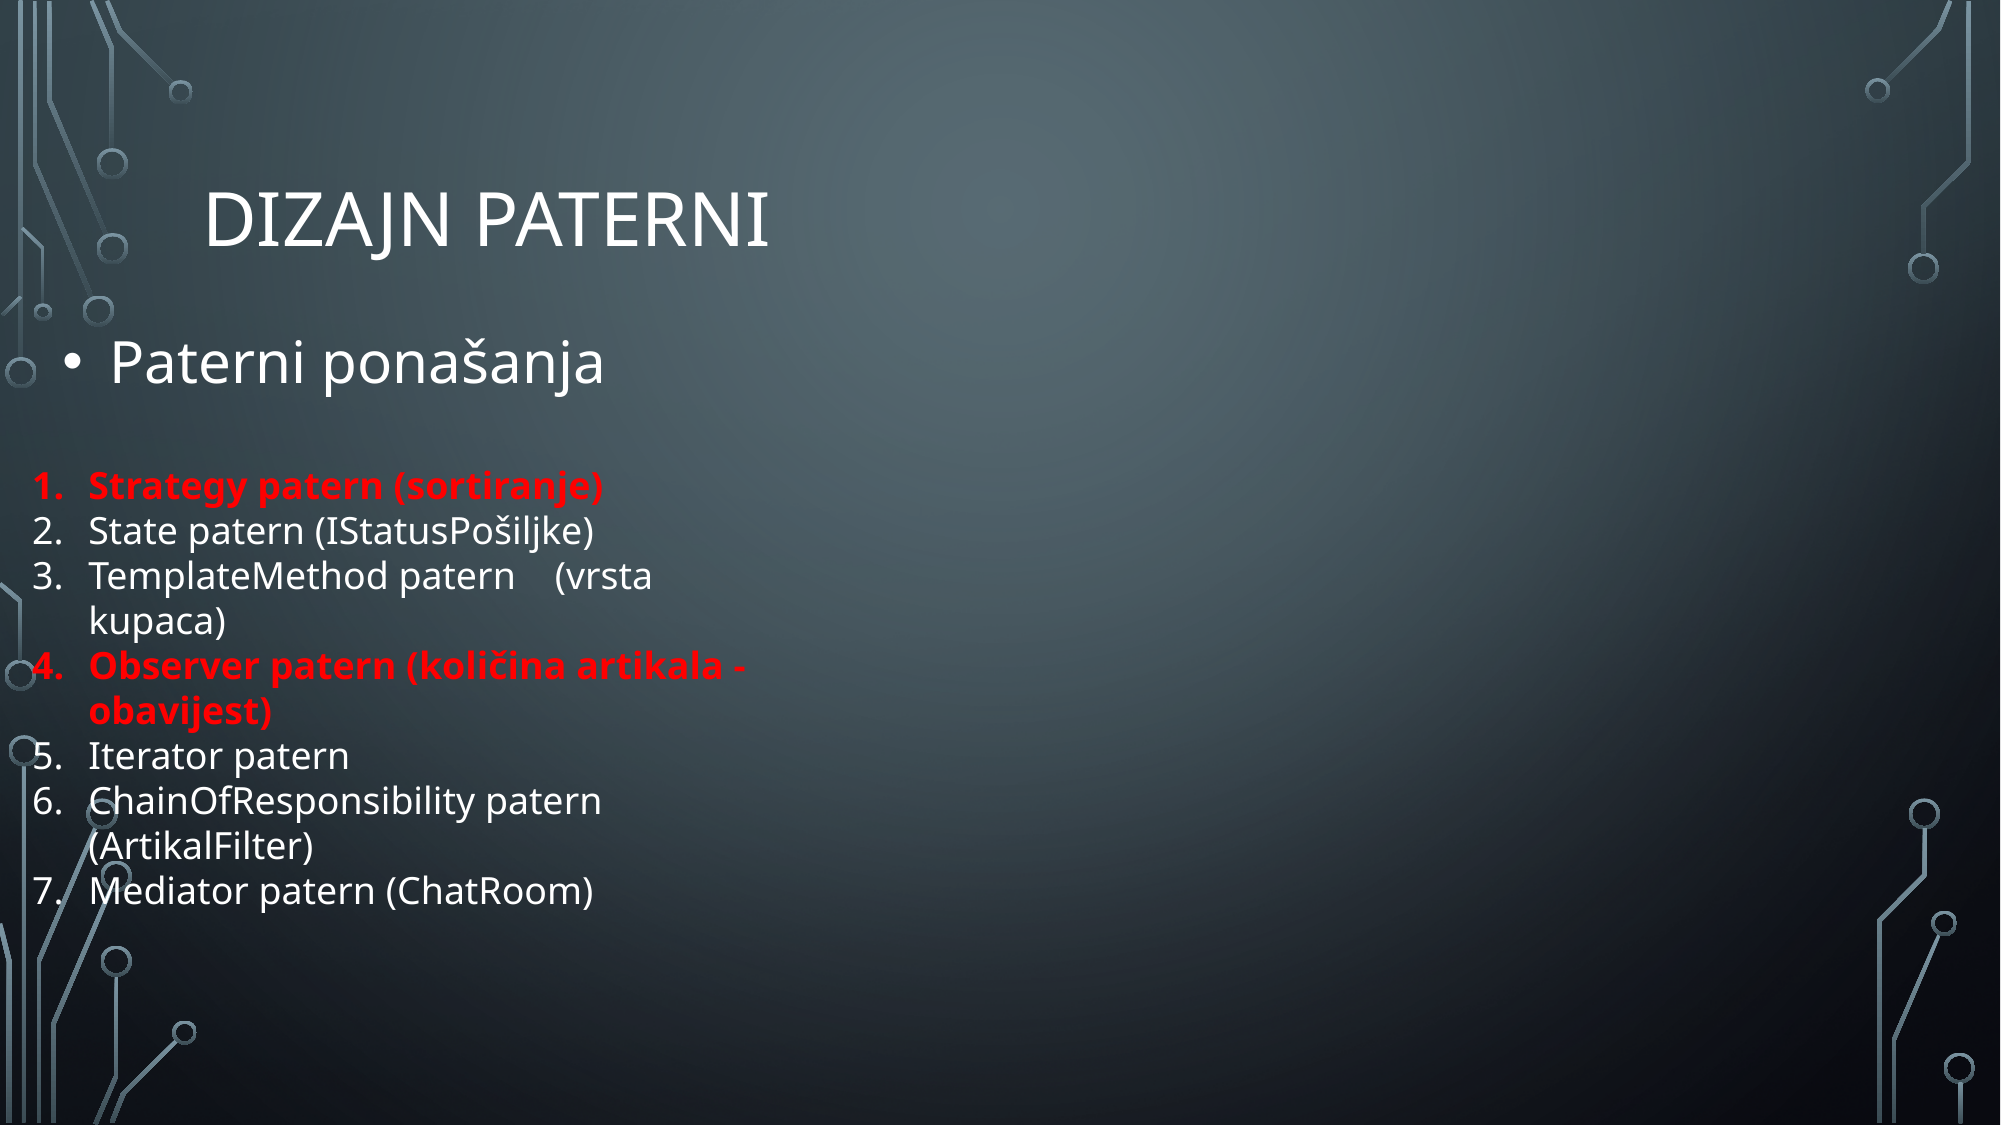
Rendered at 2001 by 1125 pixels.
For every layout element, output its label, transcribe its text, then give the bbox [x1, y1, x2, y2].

text_box Paterni ponašanja [47, 317, 679, 403]
text_box Strategy patern (sortiranje) State patern (IStatusPošiljke) TemplateMethod patern (vrsta kupaca) Observer patern (količina artikala - obavijest) Iterator patern ChainOfResponsibility patern (ArtikalFilter) Mediator patern (ChatRoom) [17, 454, 789, 920]
title Dizajn paterni [187, 101, 1813, 344]
